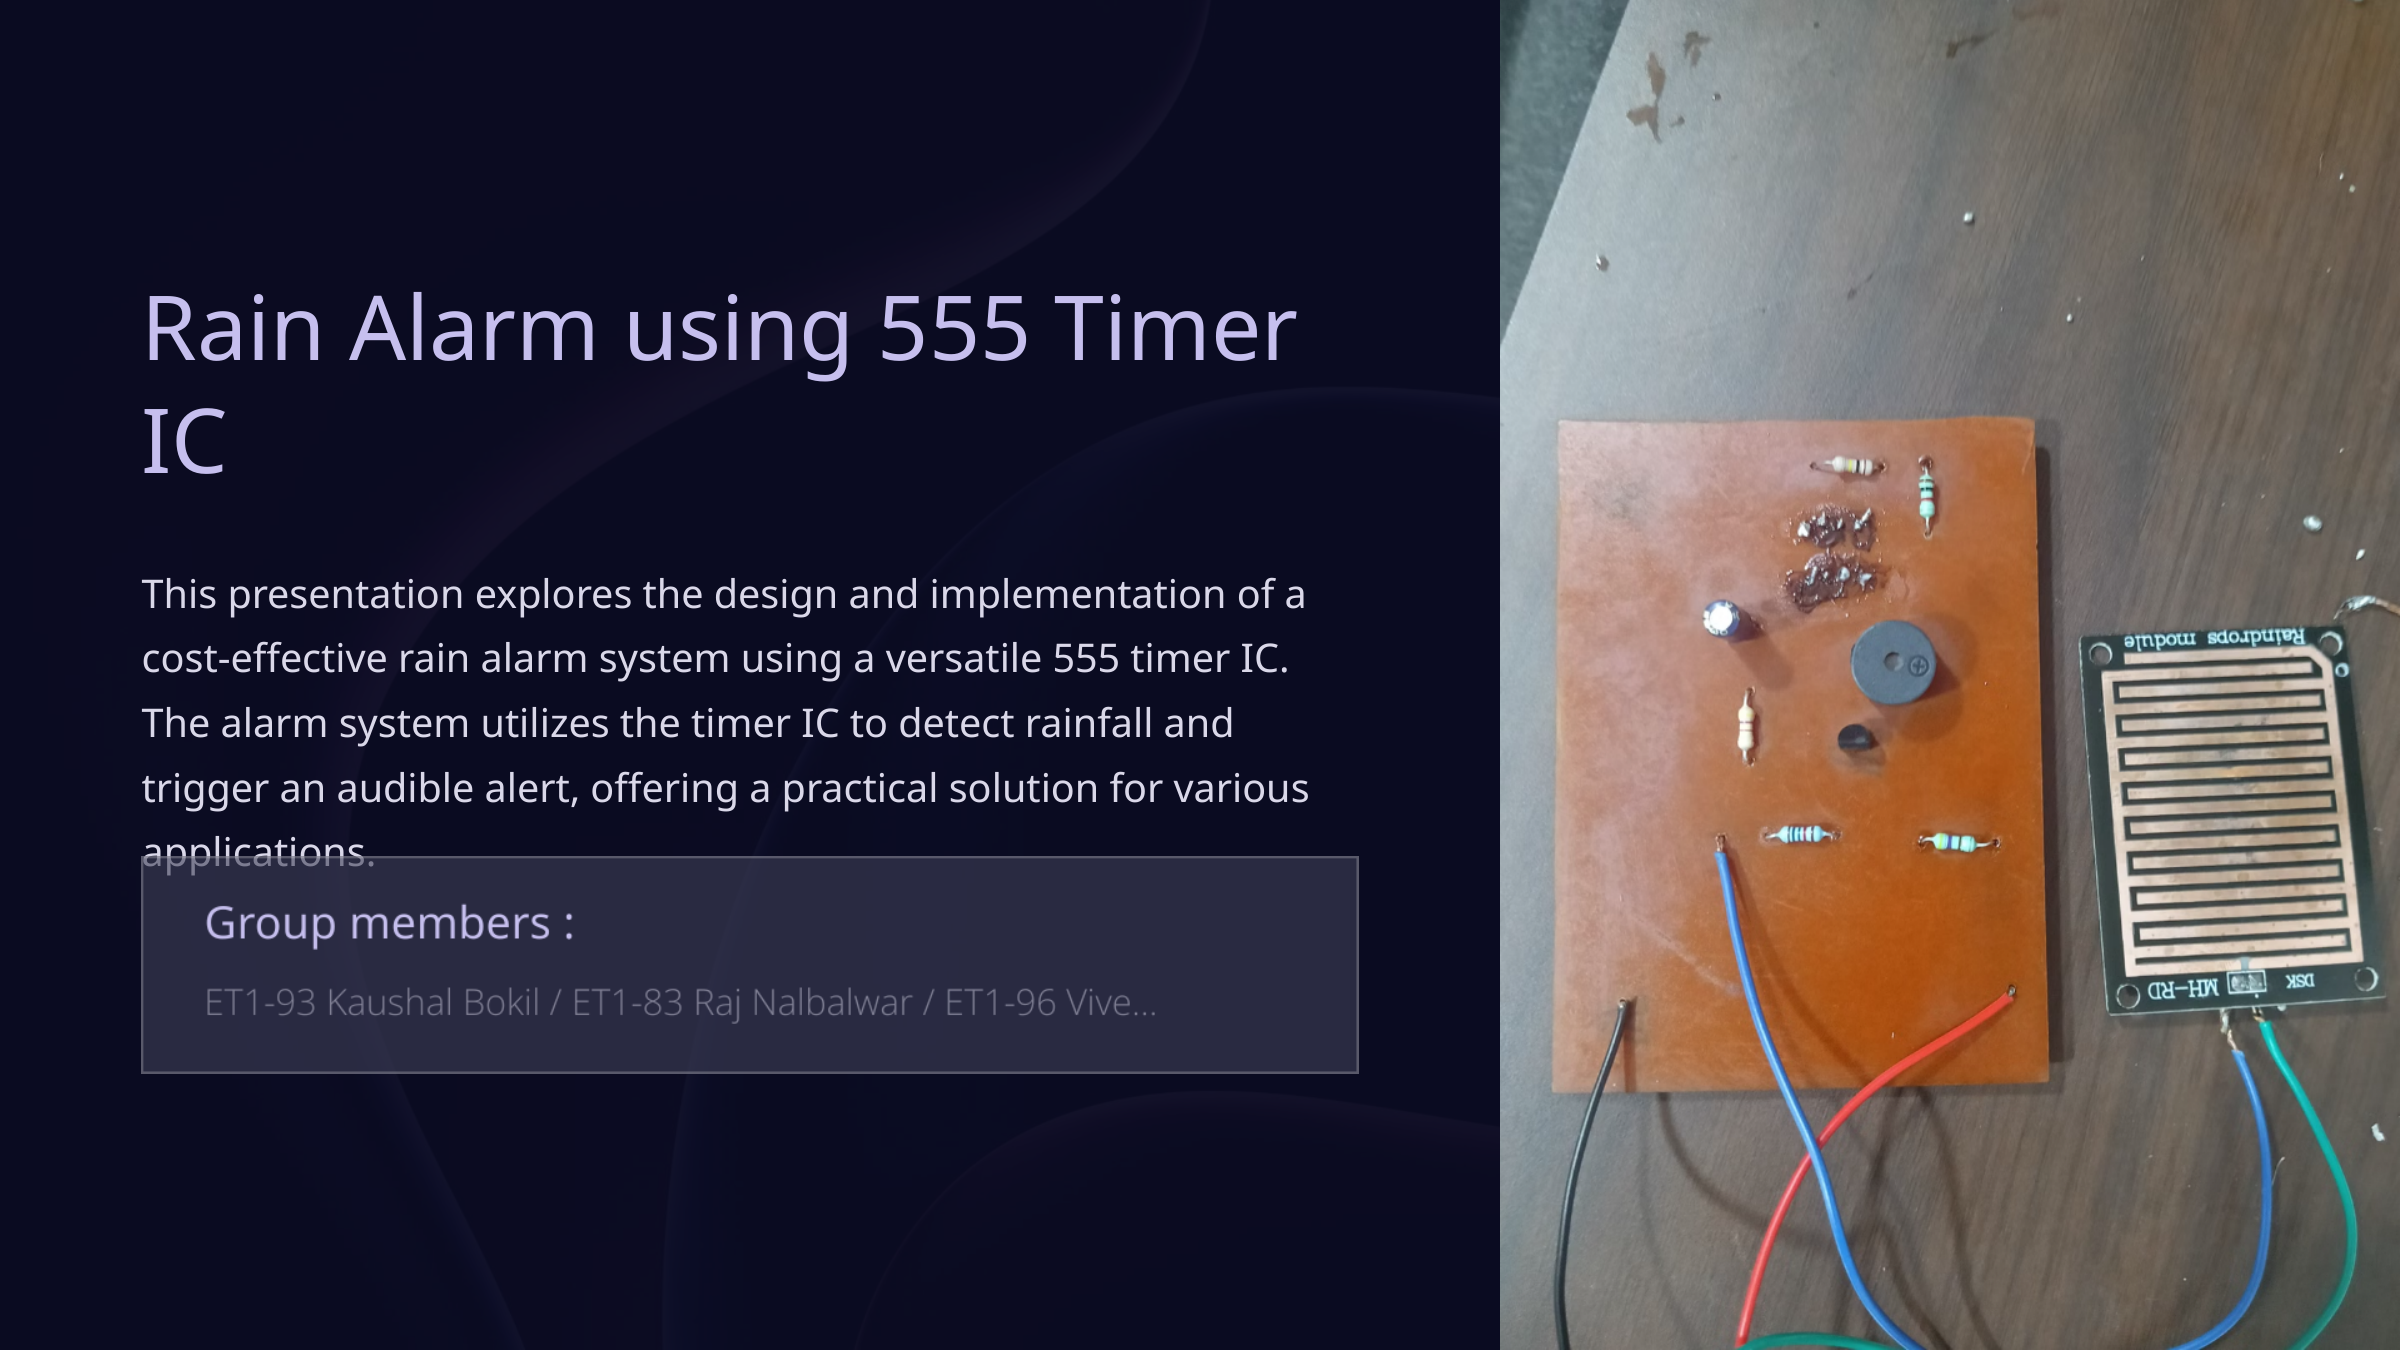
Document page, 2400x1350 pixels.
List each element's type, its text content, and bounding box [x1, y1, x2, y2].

picture [141, 856, 1359, 1074]
text_box Rain Alarm using 555 Timer IC [141, 265, 1359, 491]
picture [1499, 0, 2400, 1350]
text_box This presentation explores the design and implementation of a cost-effective rain alarm system using a versatile 555 timer IC. The alarm system utilizes the timer IC to detect rainfall and trigger an audible alert, offering a practical solution for various applications. [141, 551, 1359, 811]
